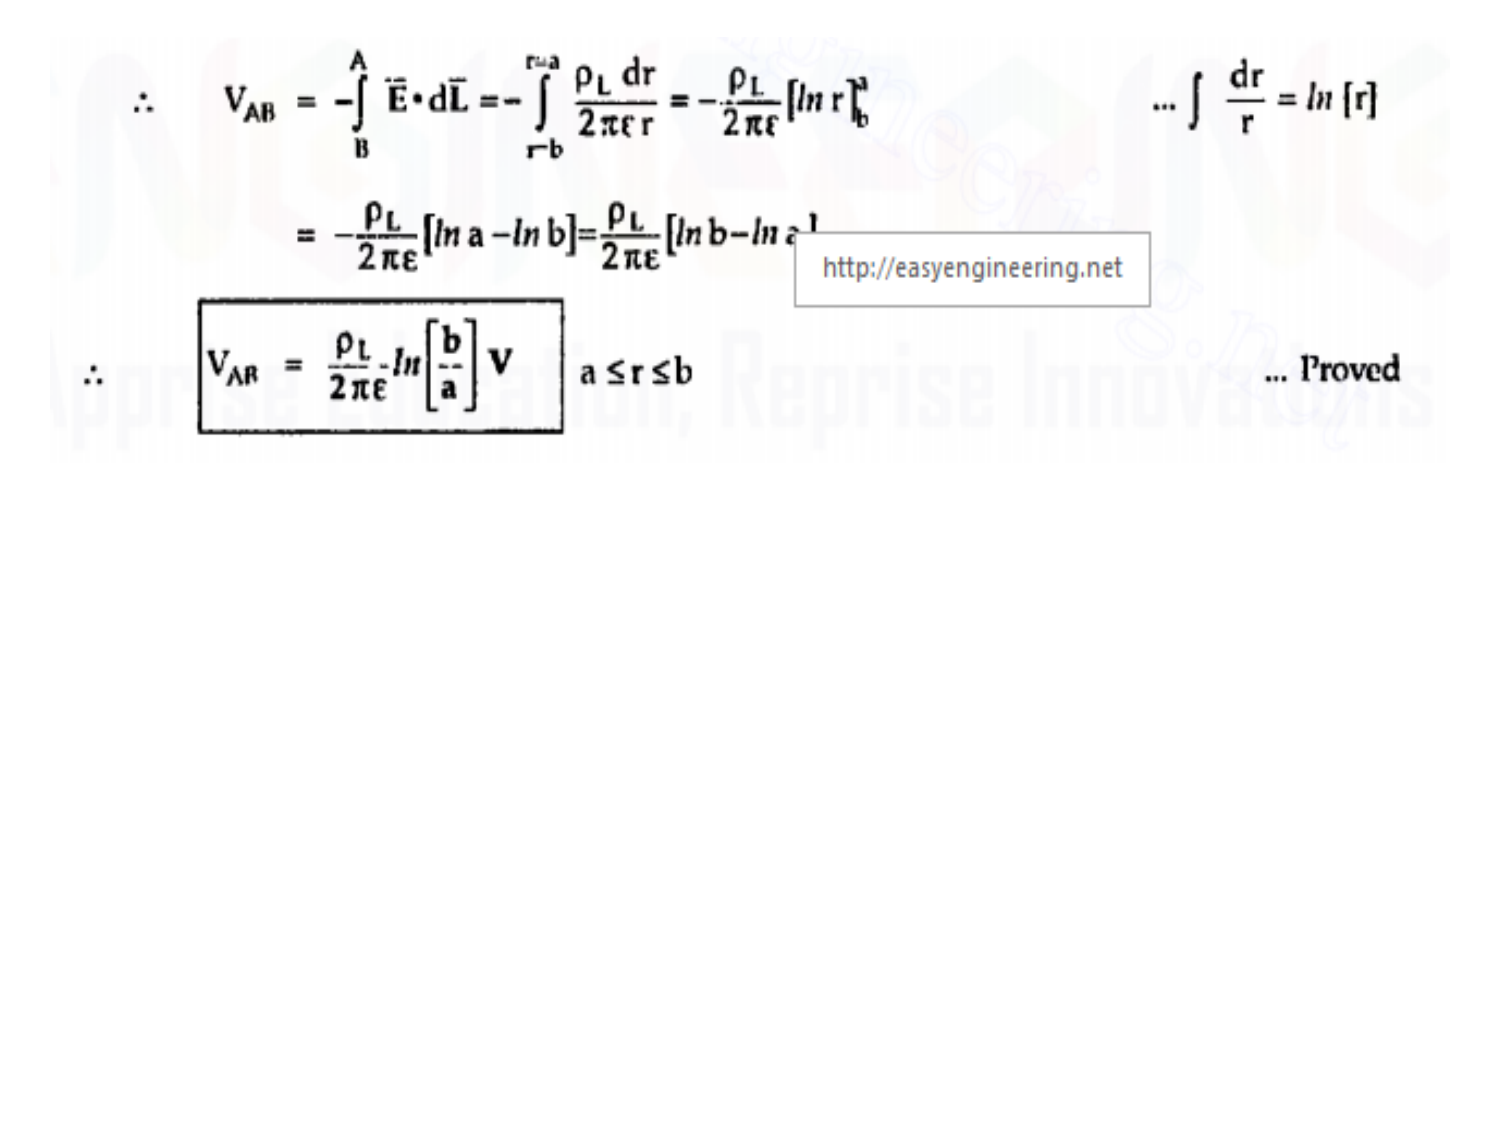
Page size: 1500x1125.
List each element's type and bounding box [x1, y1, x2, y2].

list [49, 37, 1451, 463]
